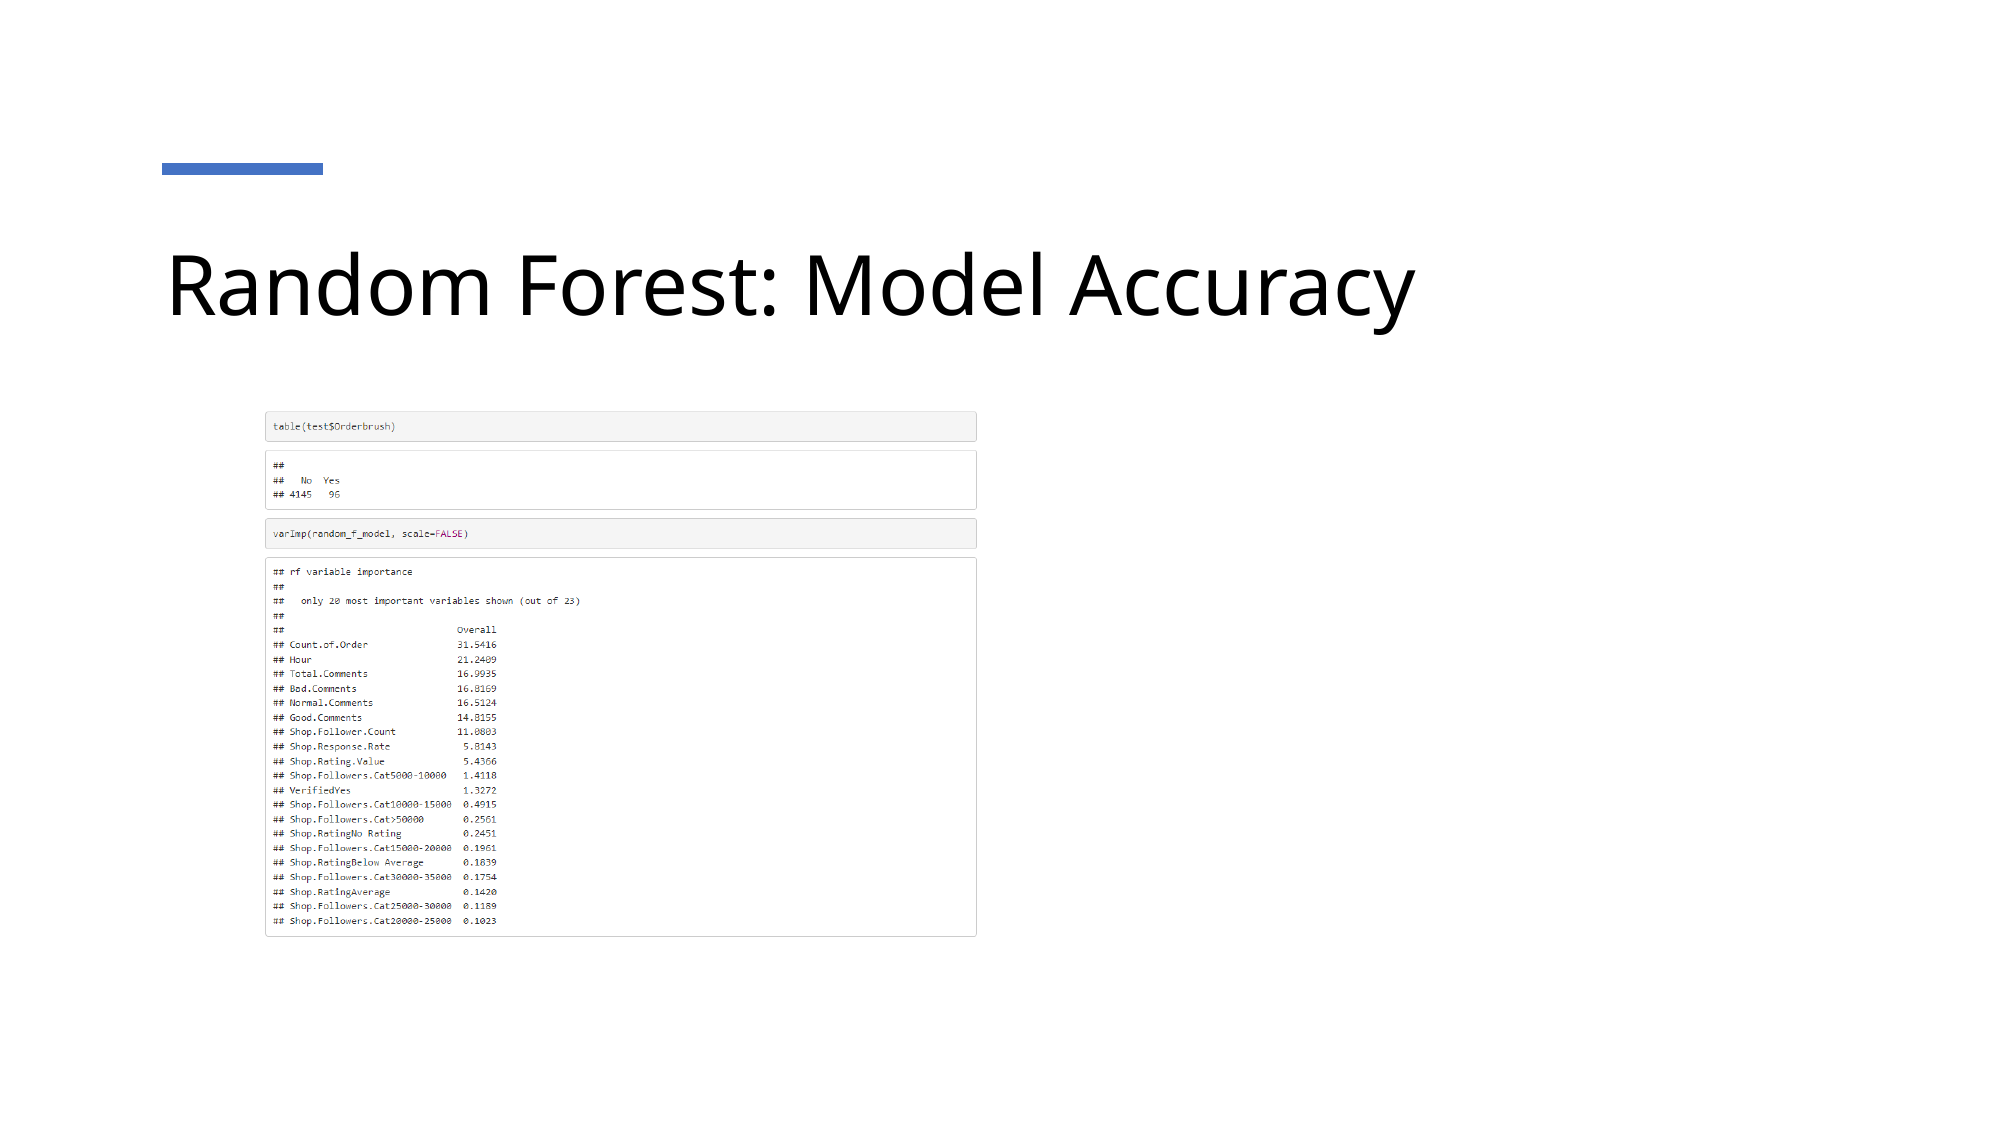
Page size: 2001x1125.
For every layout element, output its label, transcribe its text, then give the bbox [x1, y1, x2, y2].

title Random Forest: Model Accuracy [150, 224, 1850, 441]
picture [260, 404, 983, 941]
